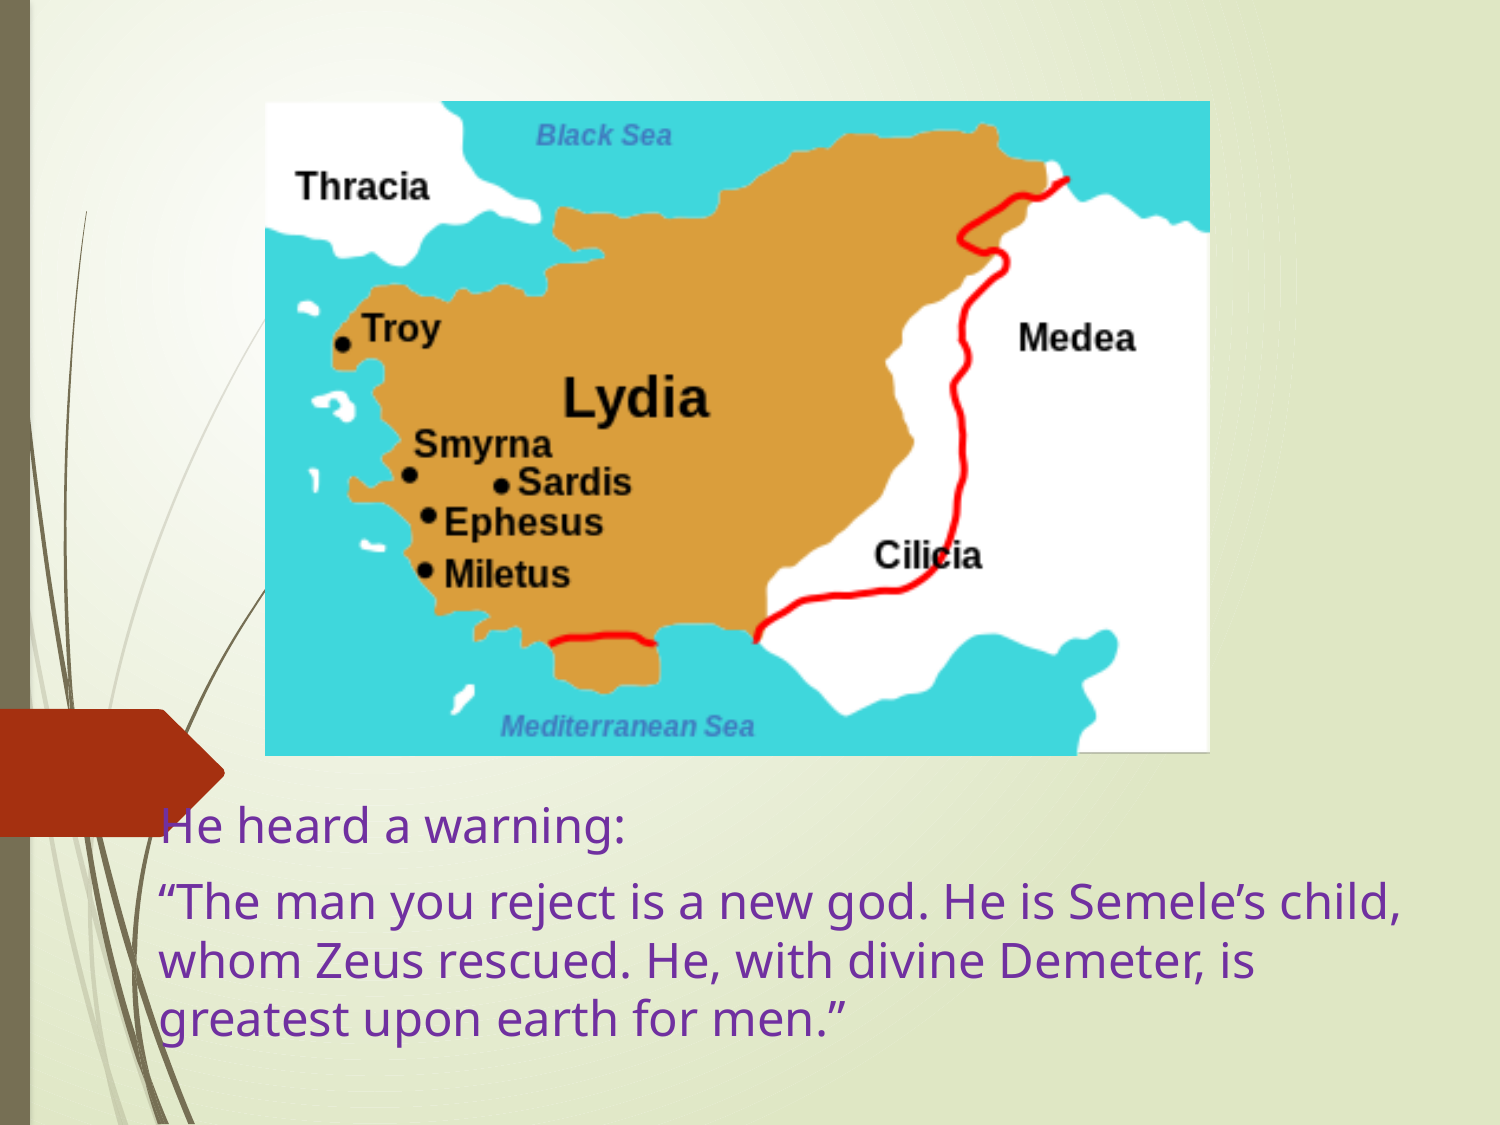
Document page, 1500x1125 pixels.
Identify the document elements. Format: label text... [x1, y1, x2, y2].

picture [265, 101, 1210, 756]
subtitle He heard a warning: “The man you reject is a new god. He is Semele’s child, whom Zeus rescued. He, with divine Demeter, is greatest upon earth for men.” [76, 786, 1447, 1059]
